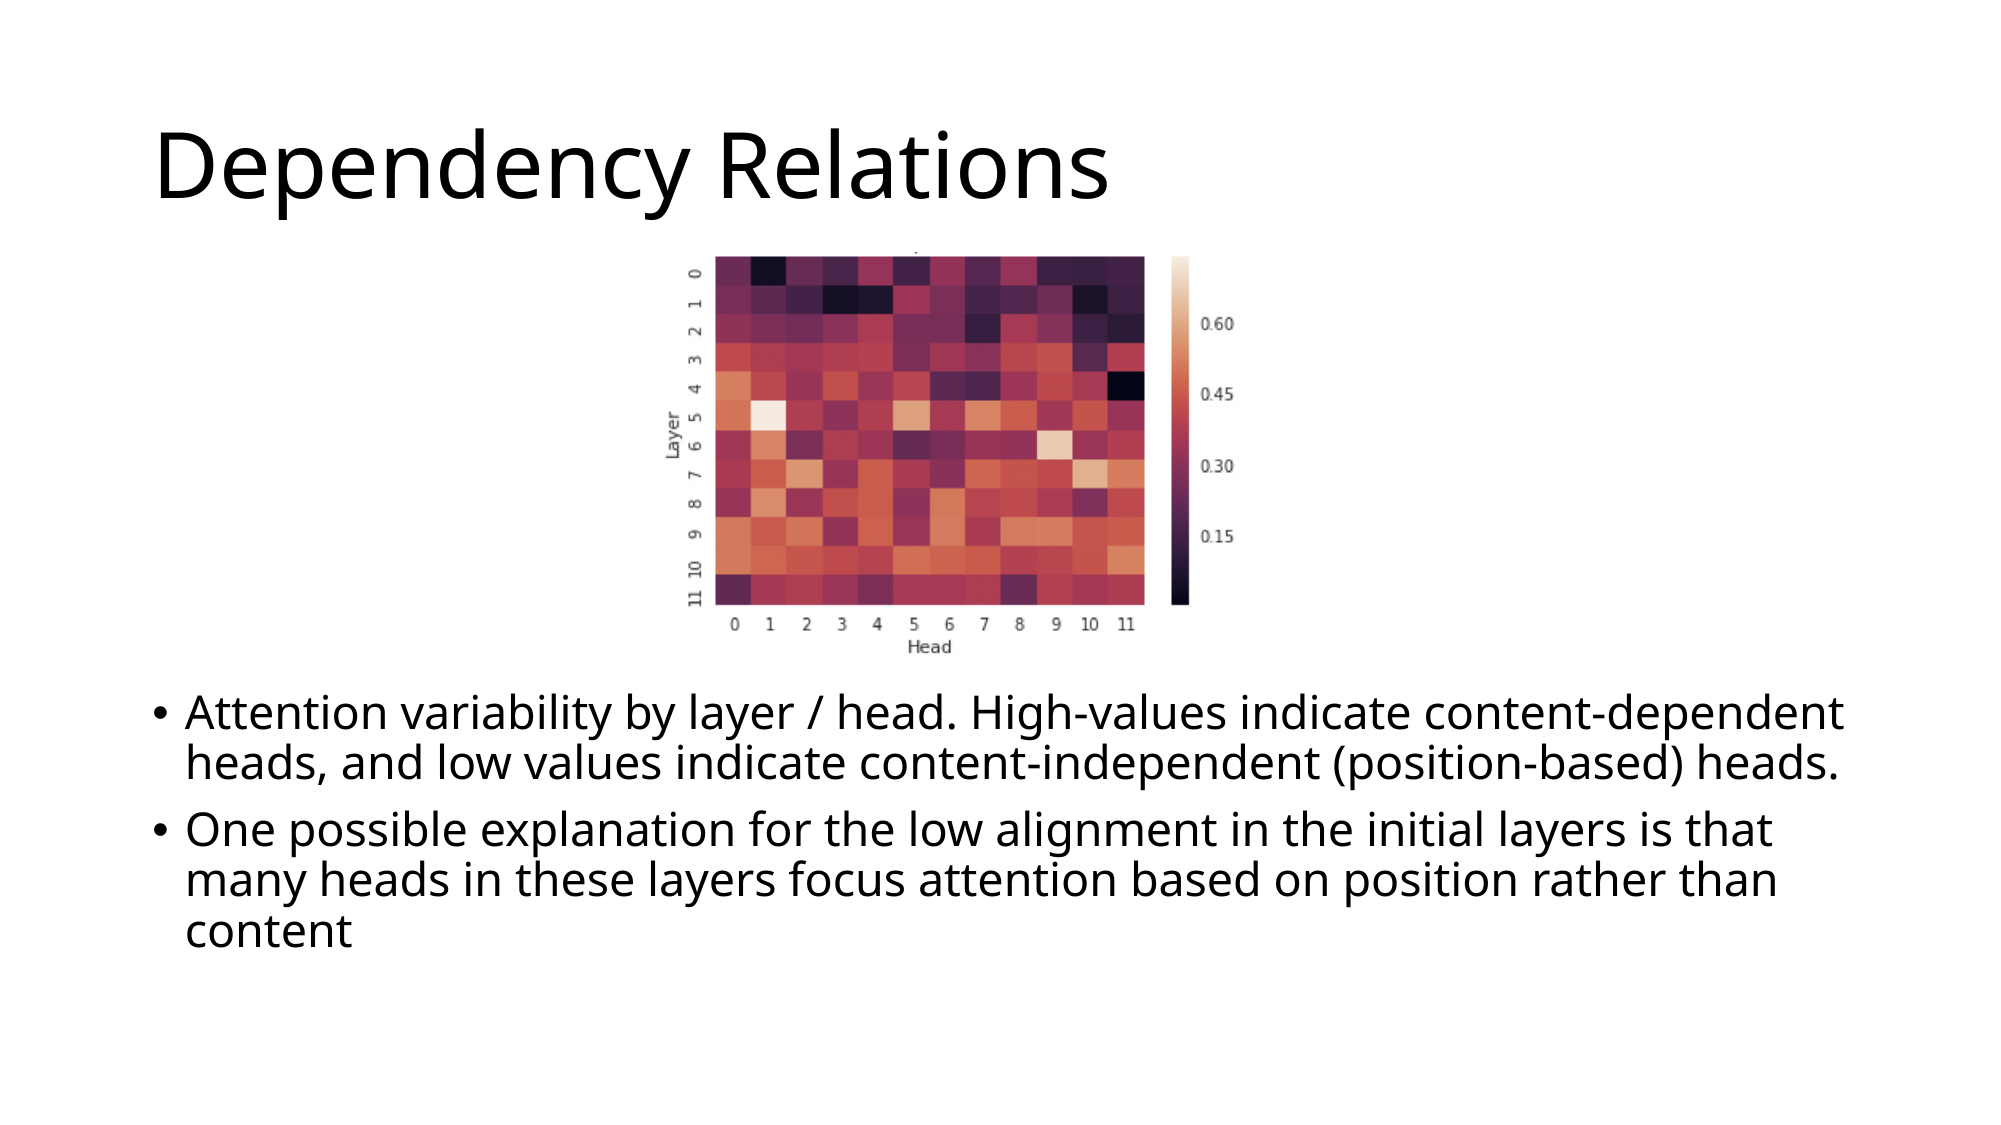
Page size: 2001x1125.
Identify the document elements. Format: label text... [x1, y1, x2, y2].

picture [661, 252, 1240, 659]
title Dependency Relations [137, 59, 1863, 278]
list Attention variability by layer / head. High-values indicate content-dependent heads, and low values indicate content-independent (position-based) heads. One possible explanation for the low alignment in the initial layers is that many heads in these layers focus attention based on position rather than content [137, 682, 1863, 1014]
